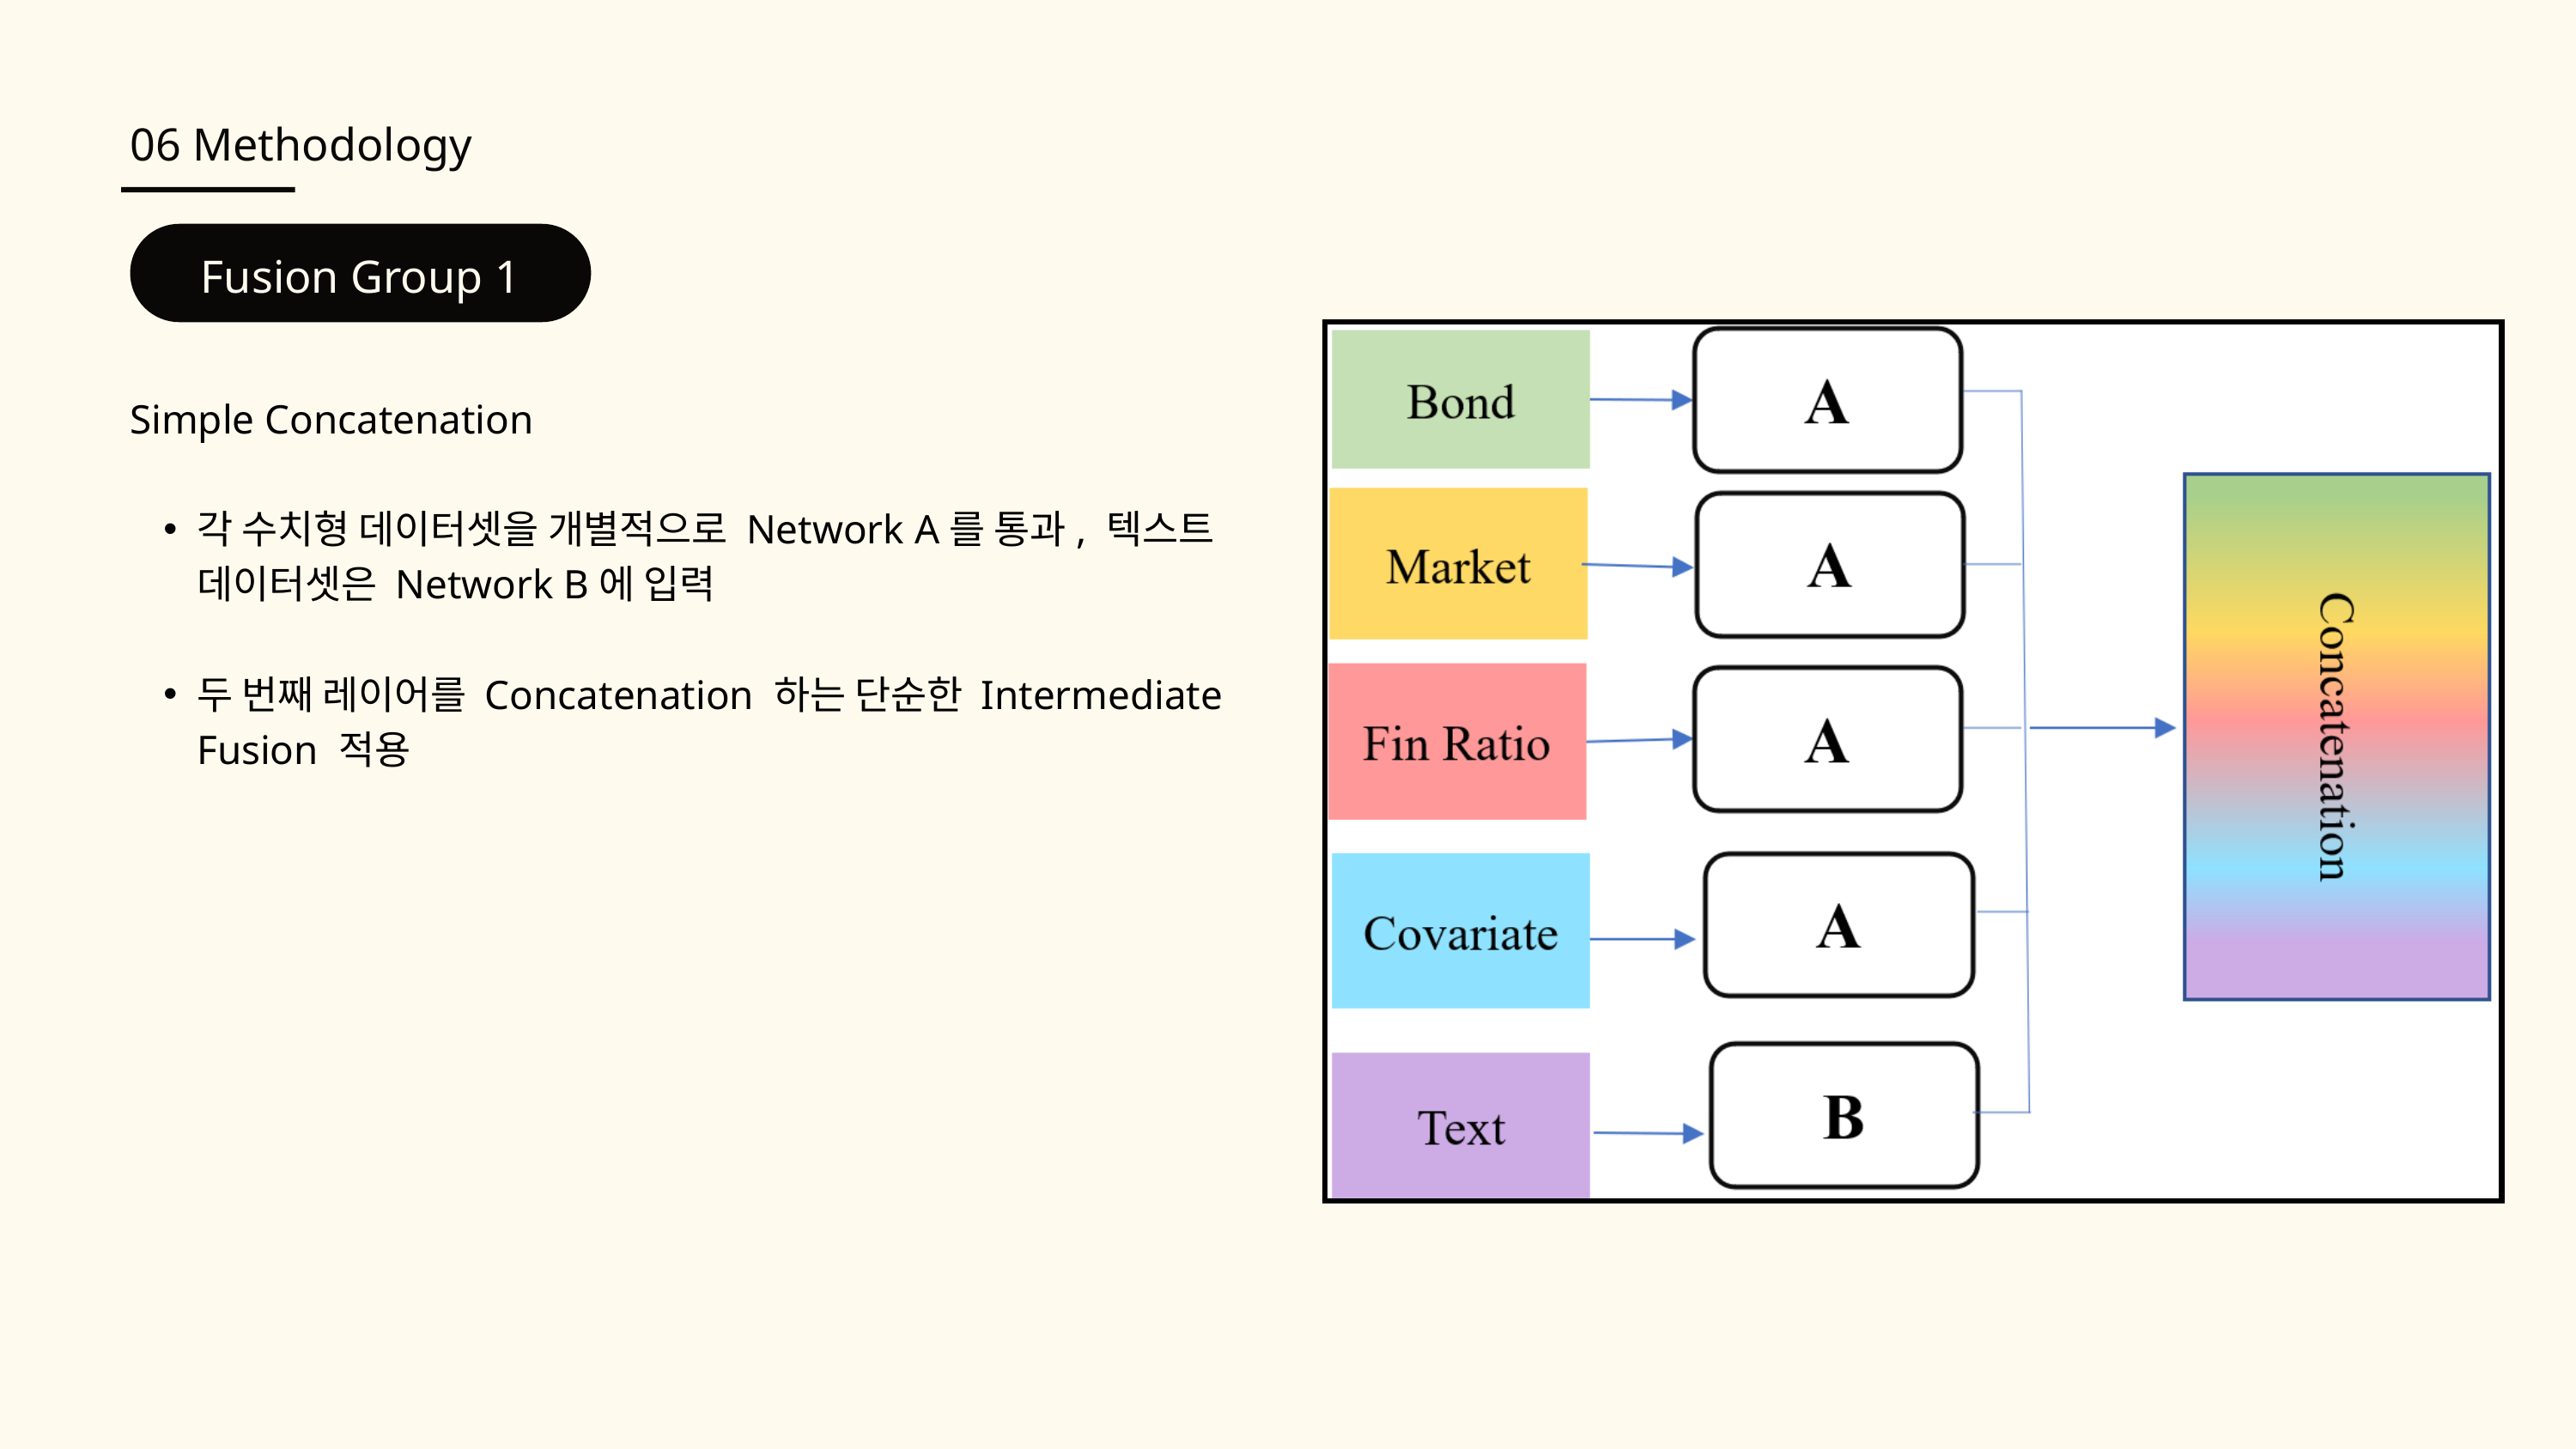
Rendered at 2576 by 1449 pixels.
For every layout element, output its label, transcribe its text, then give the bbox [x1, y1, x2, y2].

text_box Simple Concatenation 각 수치형 데이터셋을 개별적으로 Network A를 통과, 텍스트 데이터셋은 Network B에 입력 두 번째 레이어를 Concatenation 하는 단순한 Intermediate Fusion 적용 [130, 386, 1281, 828]
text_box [130, 223, 592, 323]
text_box 06 Methodology [130, 107, 487, 171]
text_box [1325, 322, 2502, 1202]
